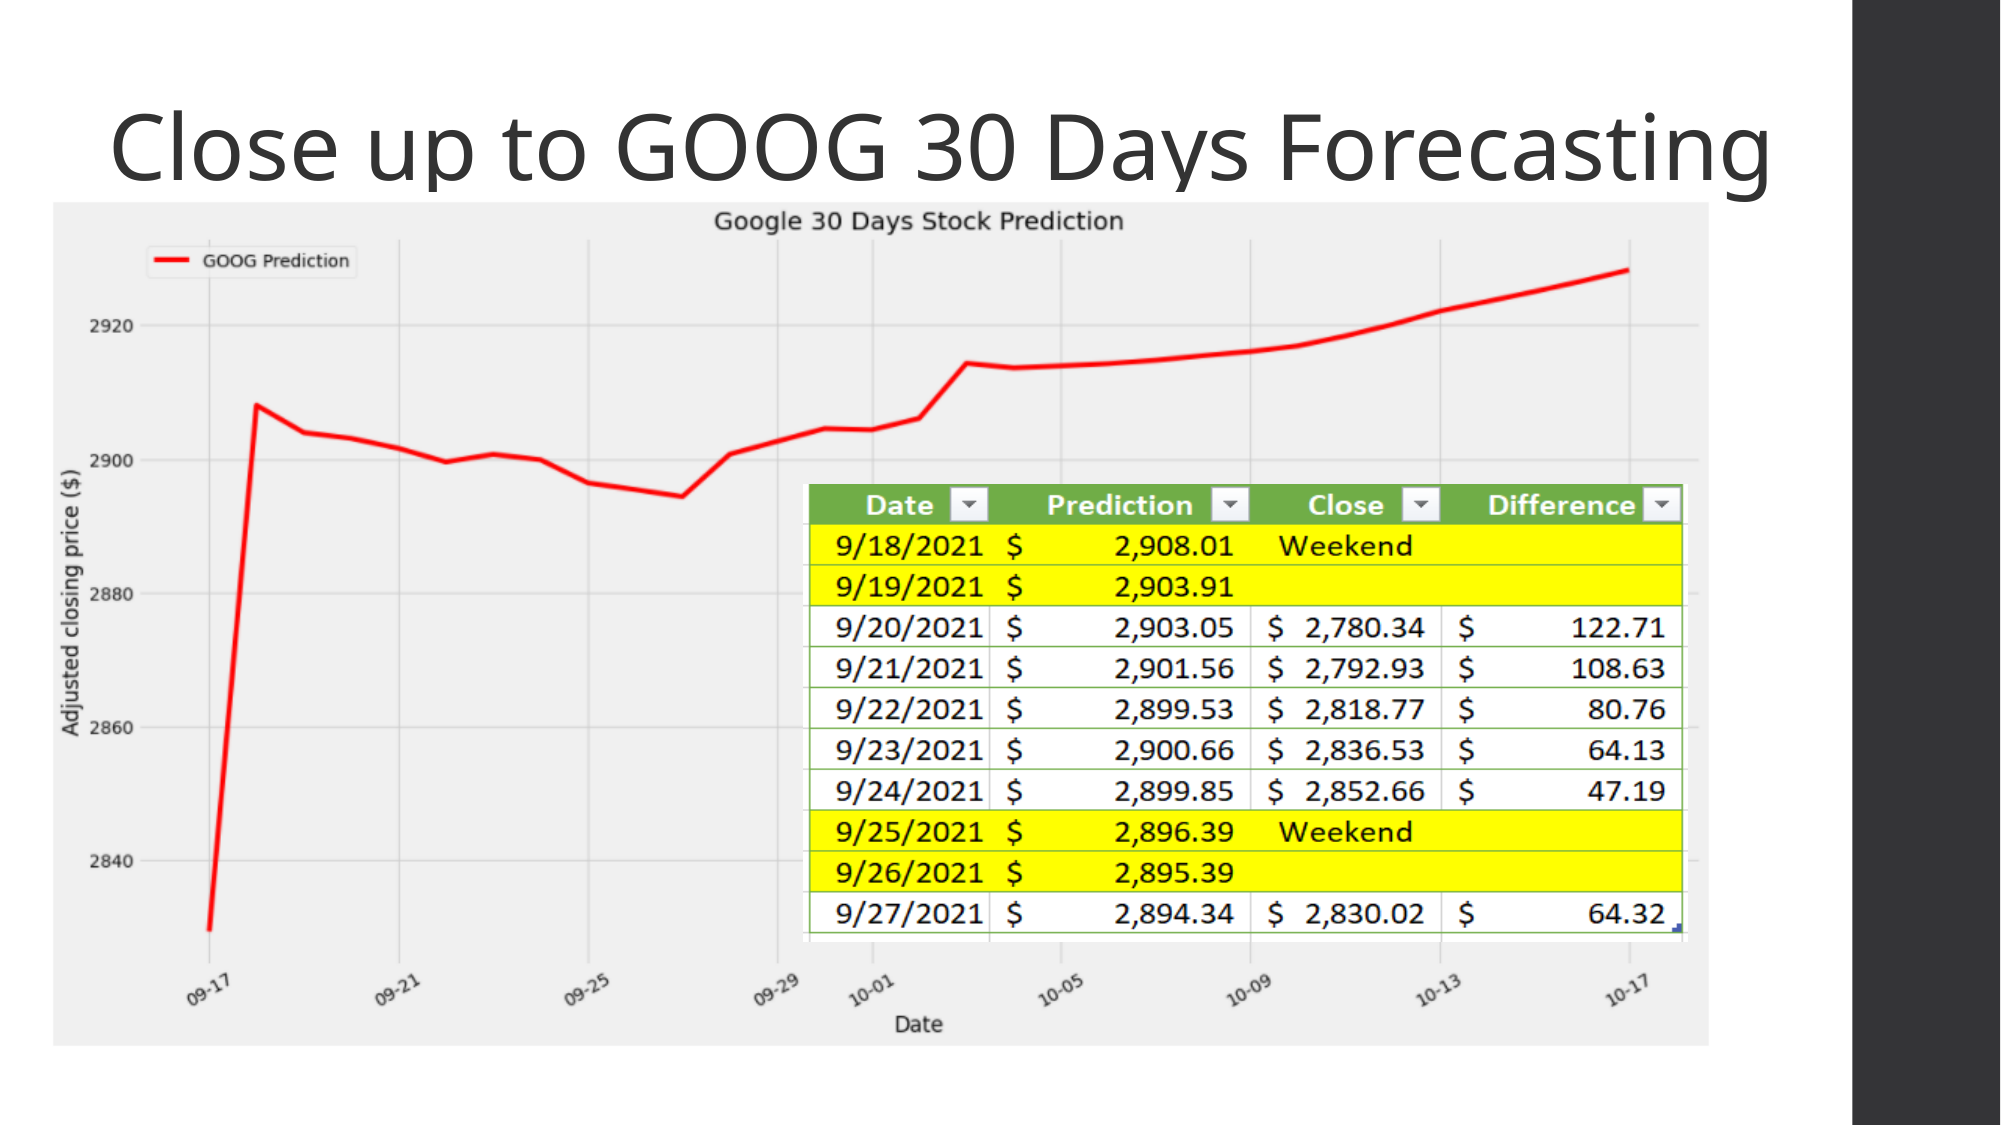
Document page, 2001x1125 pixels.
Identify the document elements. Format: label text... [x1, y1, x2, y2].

title Close up to GOOG 30 Days Forecasting [52, 24, 1834, 208]
picture [30, 192, 1712, 1061]
